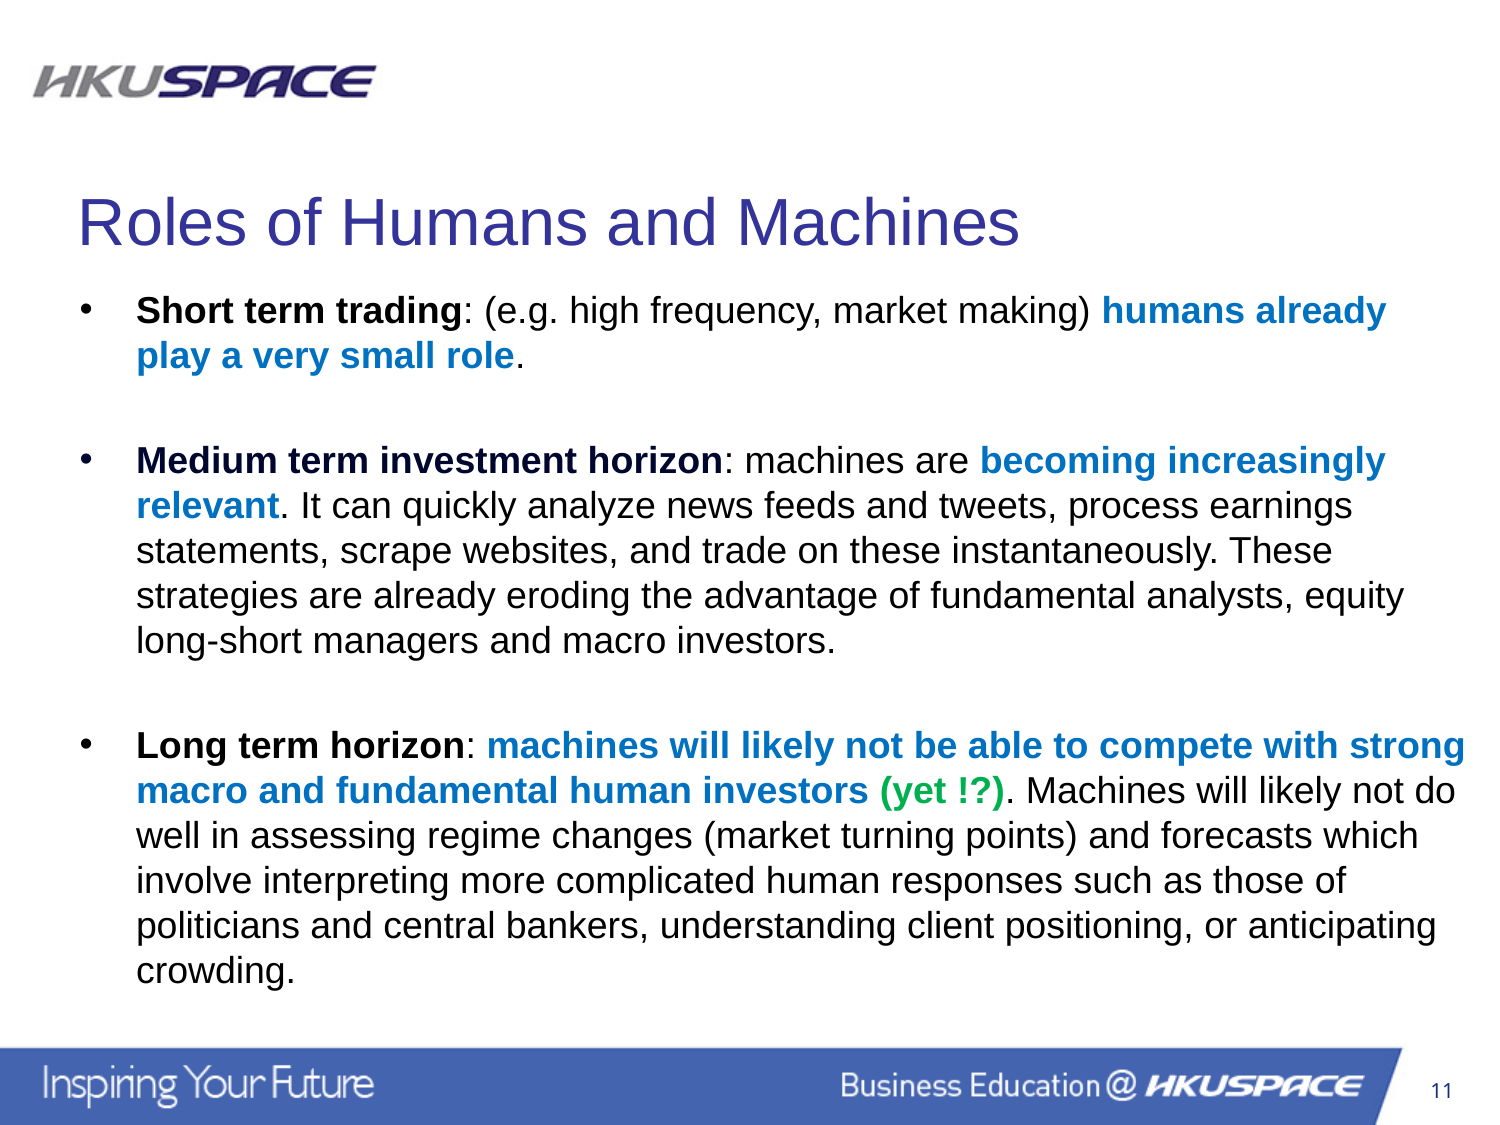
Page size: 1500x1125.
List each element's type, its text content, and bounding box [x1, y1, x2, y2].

text_box Short term trading: (e.g. high frequency, market making) humans already play a very small role. Medium term investment horizon: machines are becoming increasingly relevant. It can quickly analyze news feeds and tweets, process earnings statements, scrape websites, and trade on these instantaneously. These strategies are already eroding the advantage of fundamental analysts, equity long-short managers and macro investors. Long term horizon: machines will likely not be able to compete with strong macro and fundamental human investors (yet !?). Machines will likely not do well in assessing regime changes (market turning points) and forecasts which involve interpreting more complicated human responses such as those of politicians and central bankers, understanding client positioning, or anticipating crowding. [64, 278, 1483, 1047]
title Roles of Humans and Machines [62, 101, 1388, 266]
slide_number 11 [1415, 1070, 1499, 1125]
picture [0, 0, 1500, 1125]
